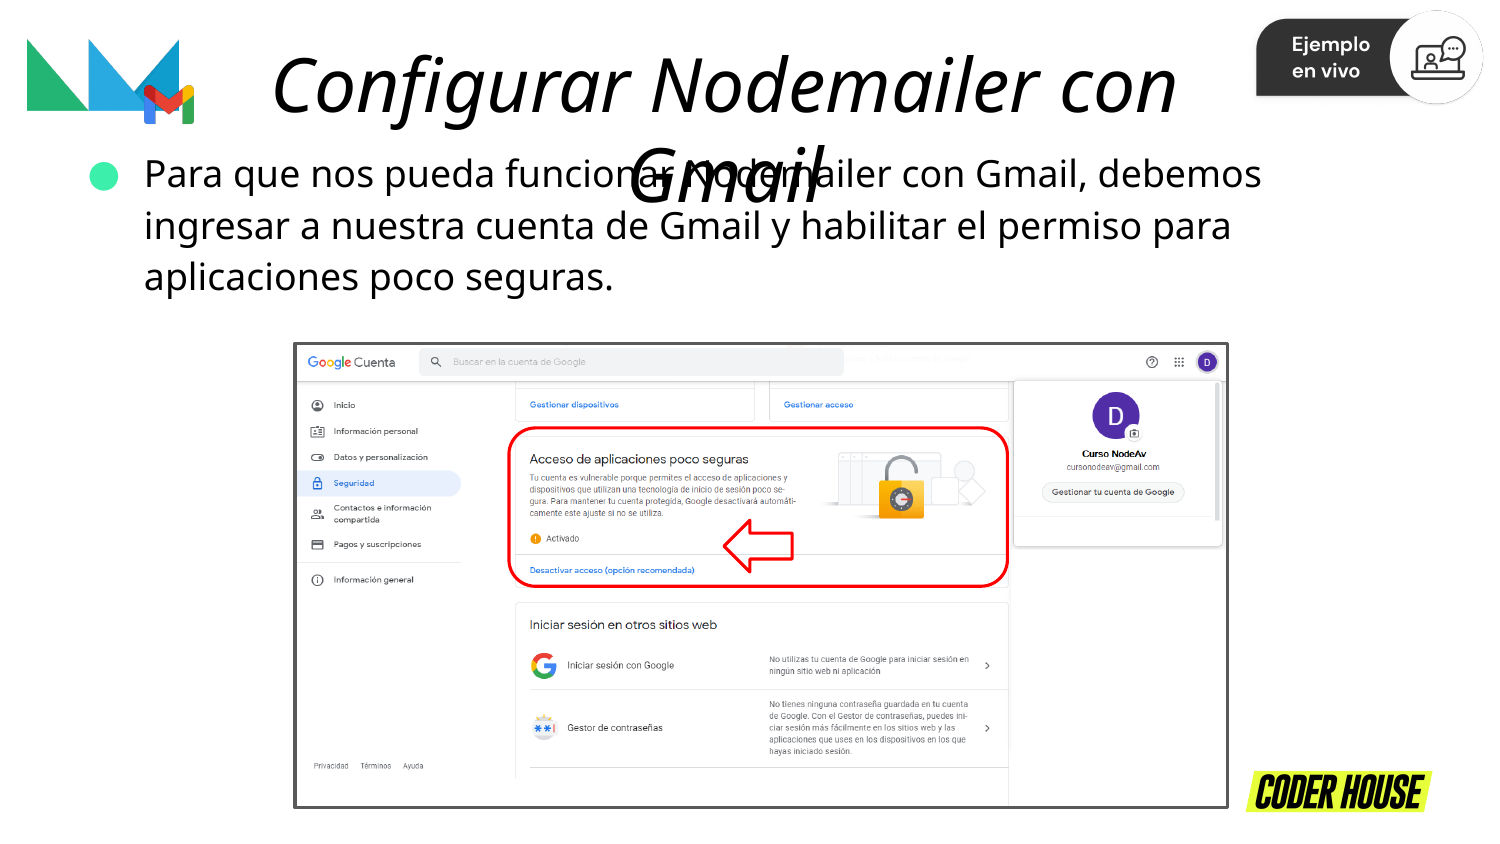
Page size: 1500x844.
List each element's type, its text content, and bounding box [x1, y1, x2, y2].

text_box Configurar Nodemailer con Gmail [168, 22, 1282, 148]
picture [1235, 4, 1500, 110]
picture [1241, 764, 1437, 819]
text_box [296, 344, 1227, 807]
picture [27, 36, 205, 125]
text_box Para que nos pueda funcionar Nodemailer con Gmail, debemos ingresar a nuestra cuenta de Gmail y habilitar el permiso para aplicaciones poco seguras. [54, 128, 1415, 288]
